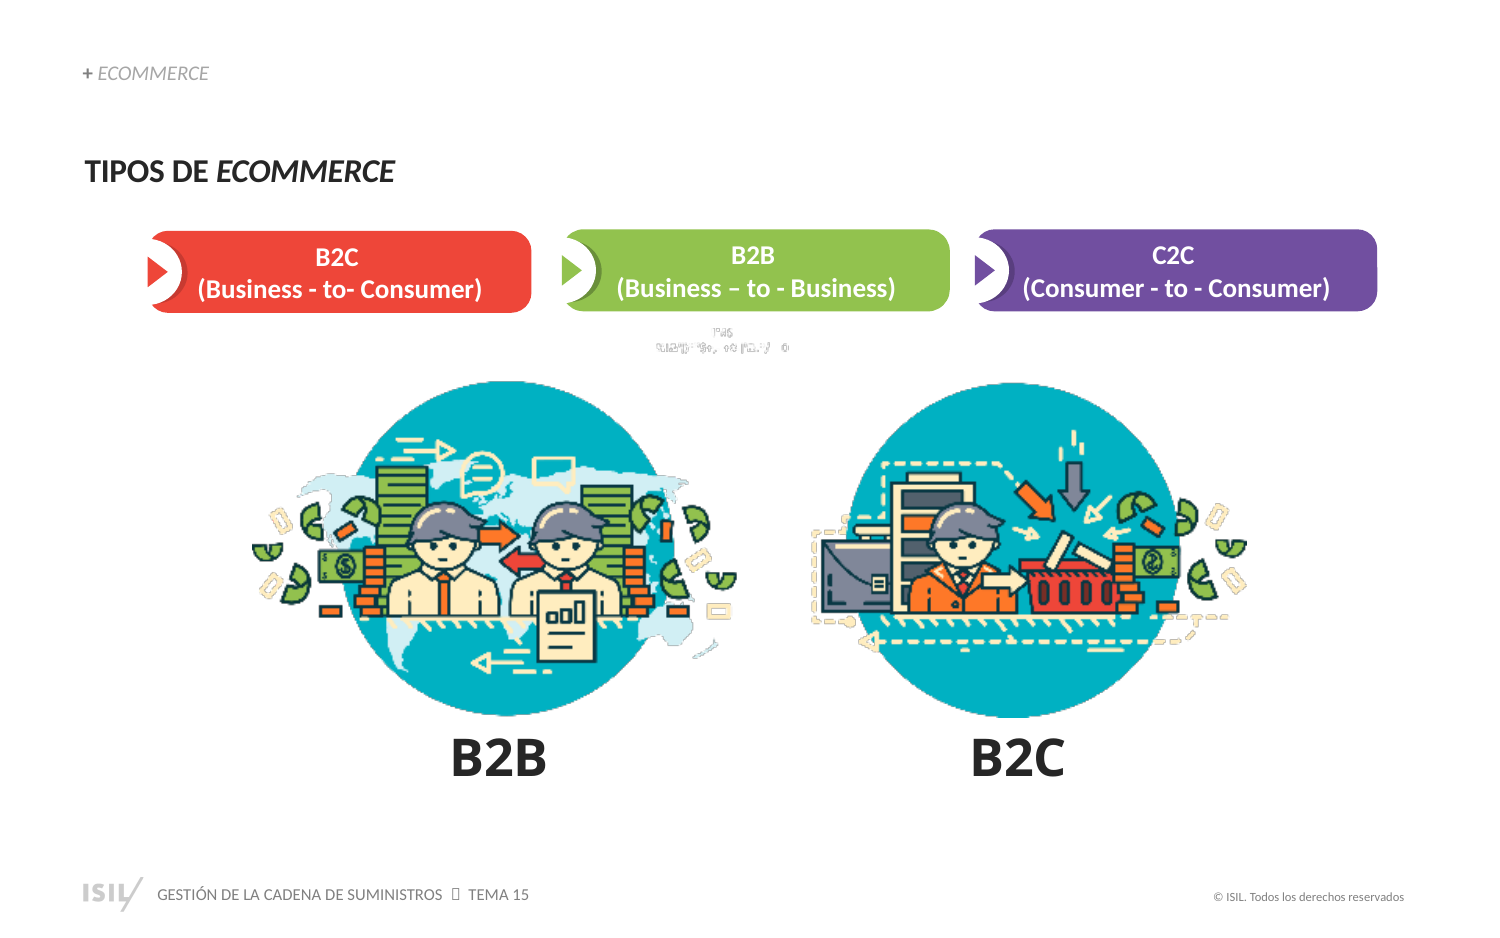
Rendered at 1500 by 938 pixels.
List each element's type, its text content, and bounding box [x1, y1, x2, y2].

picture [252, 327, 1248, 719]
text_box B2B [427, 726, 570, 788]
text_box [111, 238, 188, 306]
text_box + ECOMMERCE [82, 61, 780, 85]
text_box TIPOS DE ECOMMERCE [82, 149, 564, 190]
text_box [526, 236, 602, 304]
text_box B2C (Business - to- Consumer) [150, 228, 527, 315]
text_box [939, 236, 1015, 304]
text_box B2C [946, 726, 1089, 788]
text_box C2C (Consumer - to - Consumer) [978, 227, 1380, 314]
text_box B2B (Business – to - Business) [566, 227, 946, 314]
